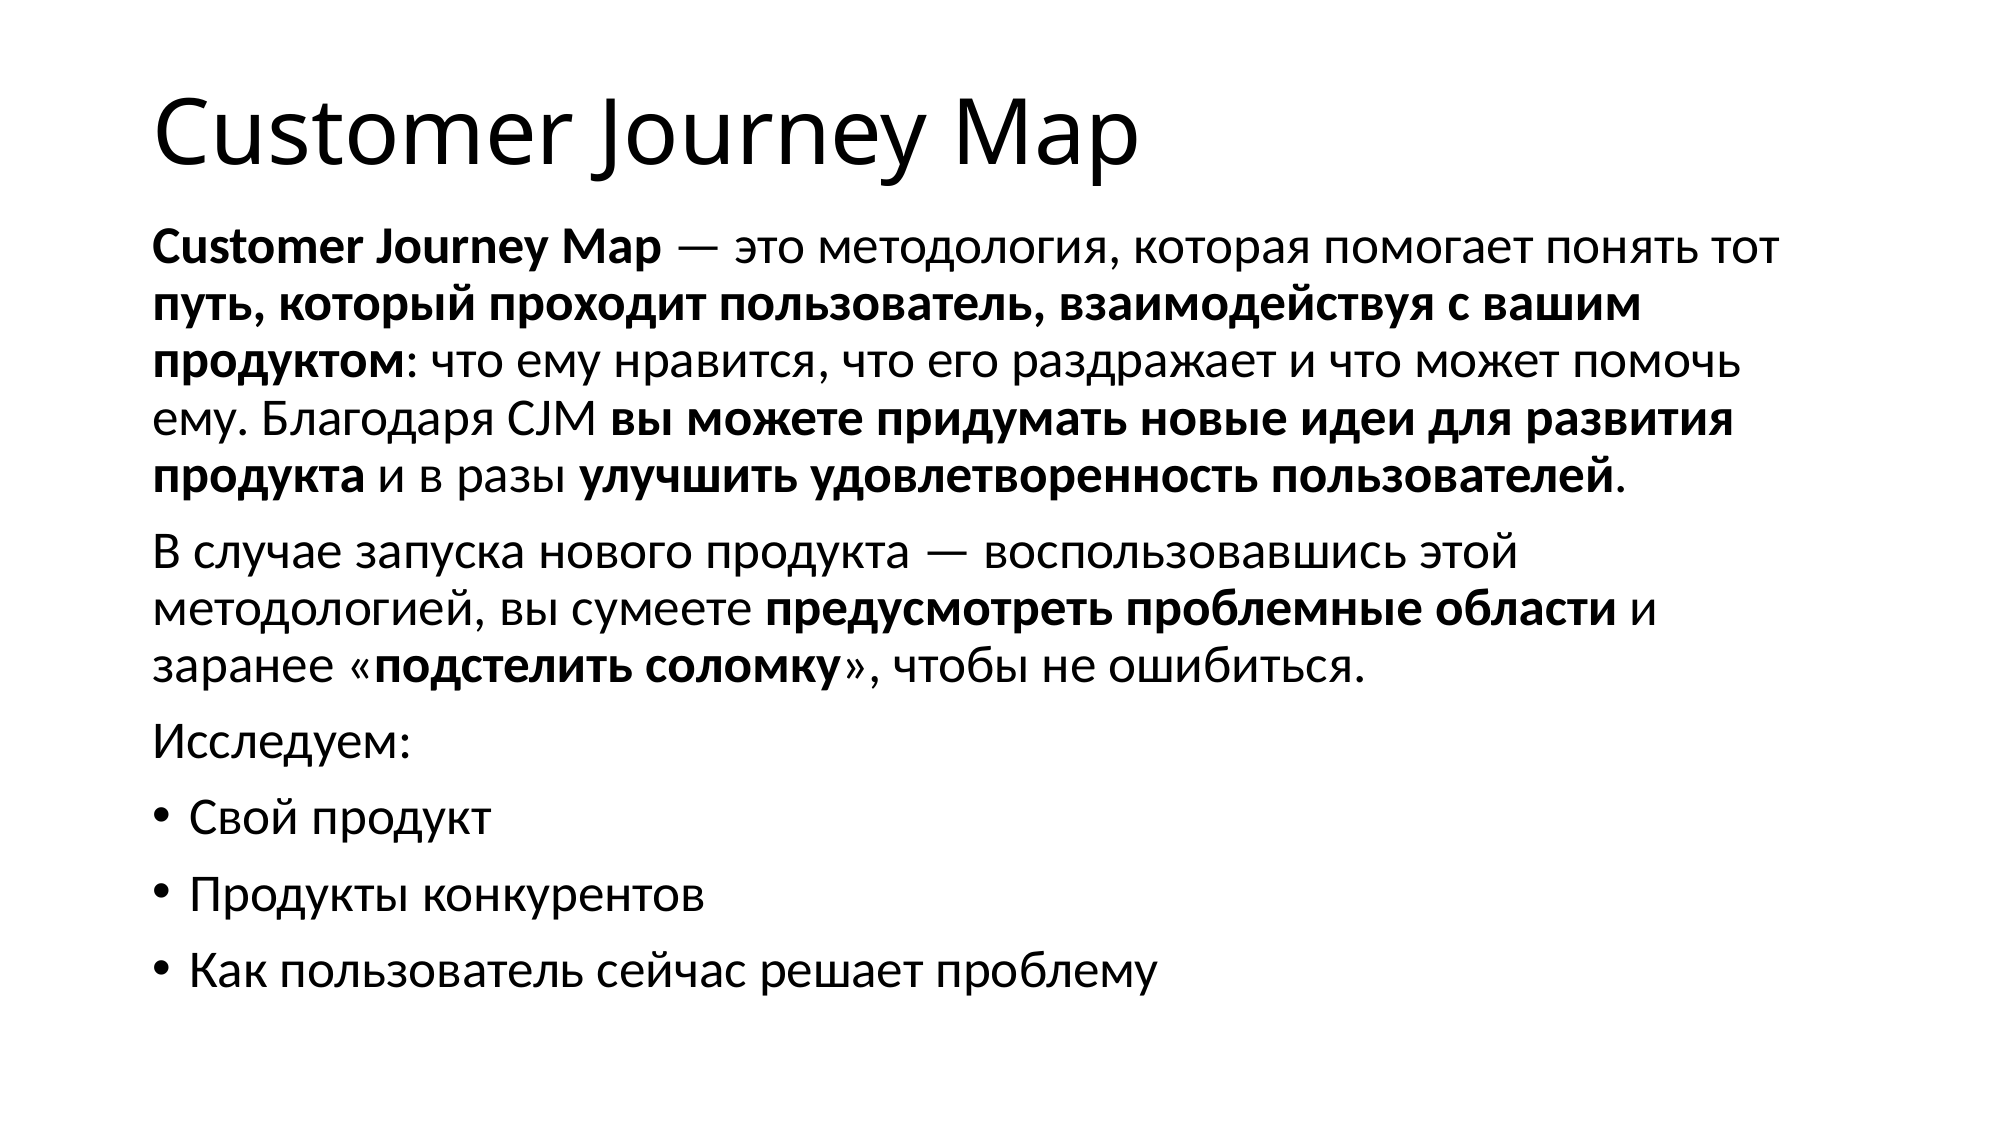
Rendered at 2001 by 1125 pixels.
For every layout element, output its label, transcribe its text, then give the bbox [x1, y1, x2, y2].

title Customer Journey Map [137, 59, 1863, 210]
list Customer Journey Map — это методология, которая помогает понять тот путь, который проходит пользователь, взаимодействуя с вашим продуктом: что ему нравится, что его раздражает и что может помочь ему. Благодаря CJM вы можете придумать новые идеи для развития продукта и в разы улучшить удовлетворенность пользователей. В случае запуска нового продукта — воспользовавшись этой методологией, вы сумеете предусмотреть проблемные области и заранее «подстелить соломку», чтобы не ошибиться. Исследуем: Свой продукт Продукты конкурентов Как пользователь сейчас решает проблему [137, 210, 1863, 1014]
